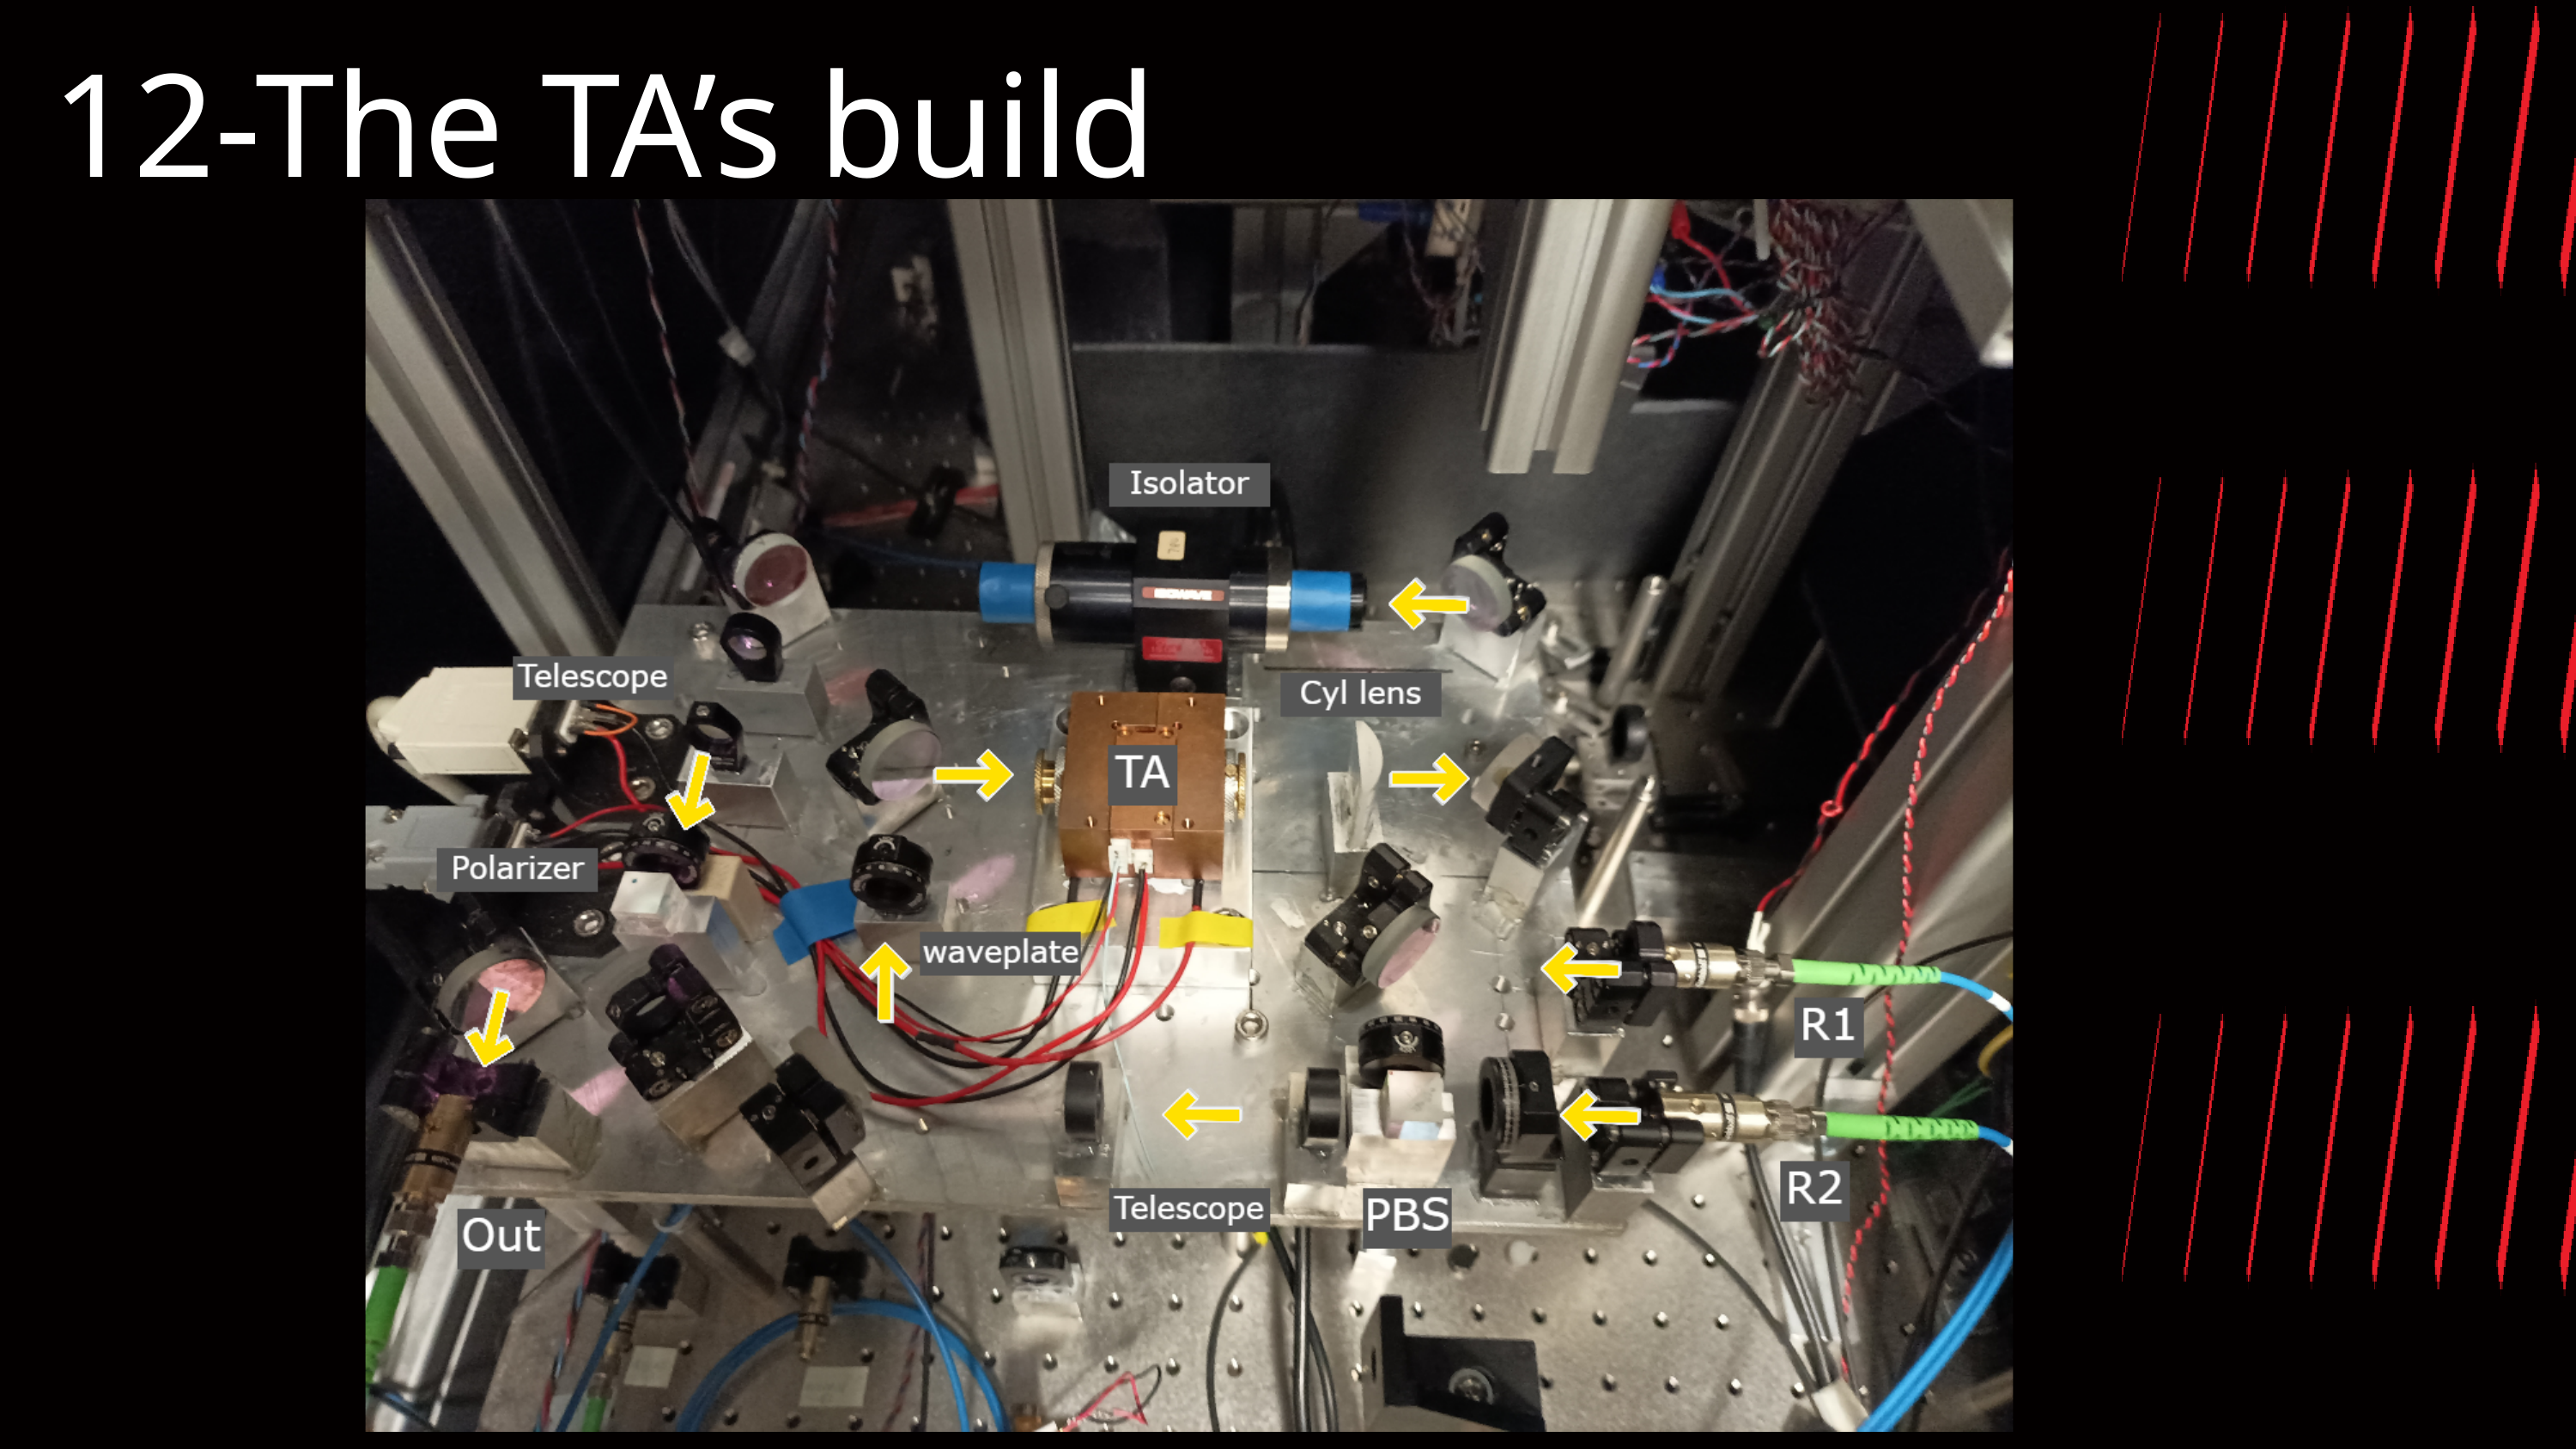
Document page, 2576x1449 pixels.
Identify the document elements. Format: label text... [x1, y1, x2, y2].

text_box [365, 199, 2014, 1432]
text_box 12-The TA’s build [52, 5, 1407, 206]
text_box [2122, 0, 2576, 1449]
